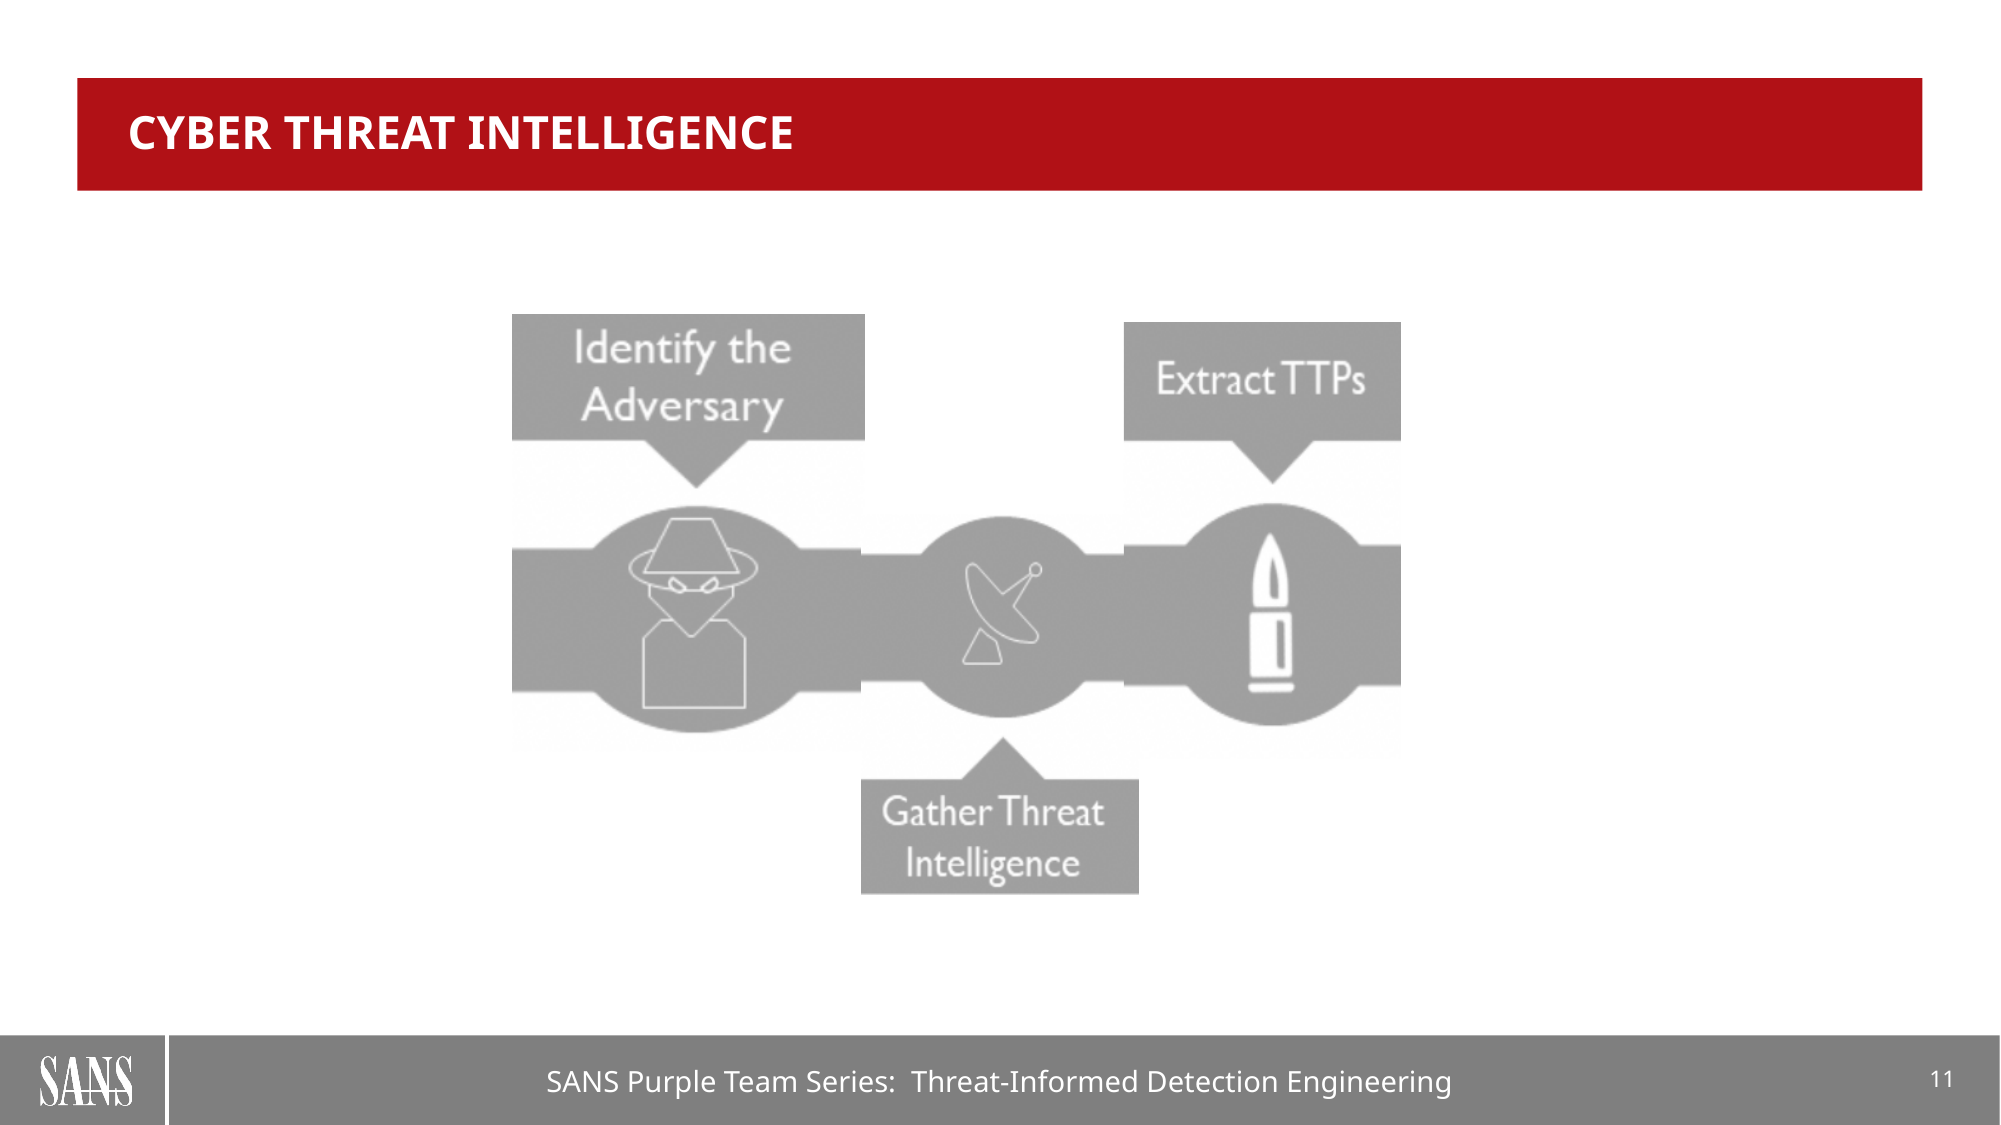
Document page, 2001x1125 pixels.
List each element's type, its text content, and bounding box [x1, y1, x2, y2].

picture [512, 314, 1401, 895]
title Cyber Threat Intelligence [107, 78, 1893, 191]
